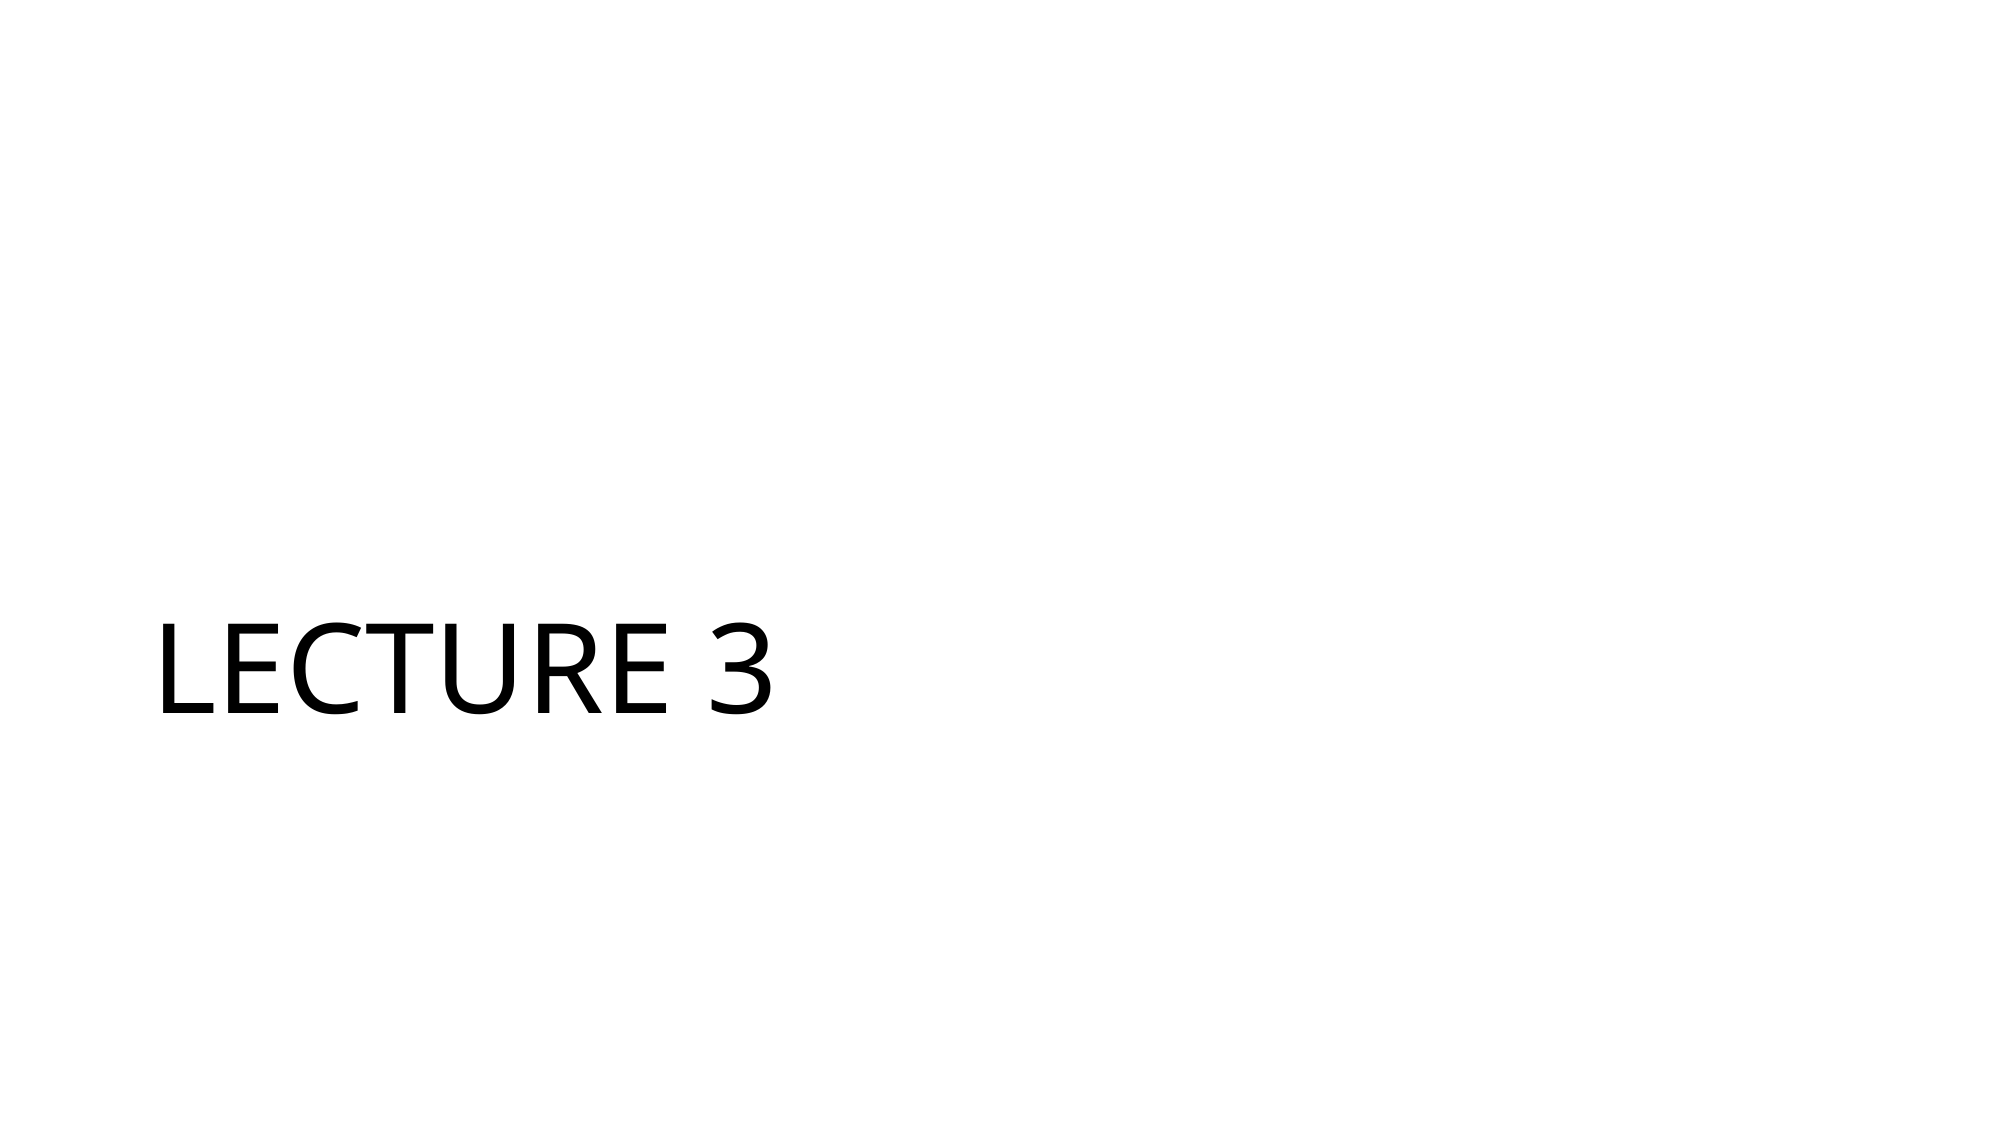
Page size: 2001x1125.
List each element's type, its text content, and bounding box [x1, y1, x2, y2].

title LECTURE 3 [136, 280, 1862, 749]
